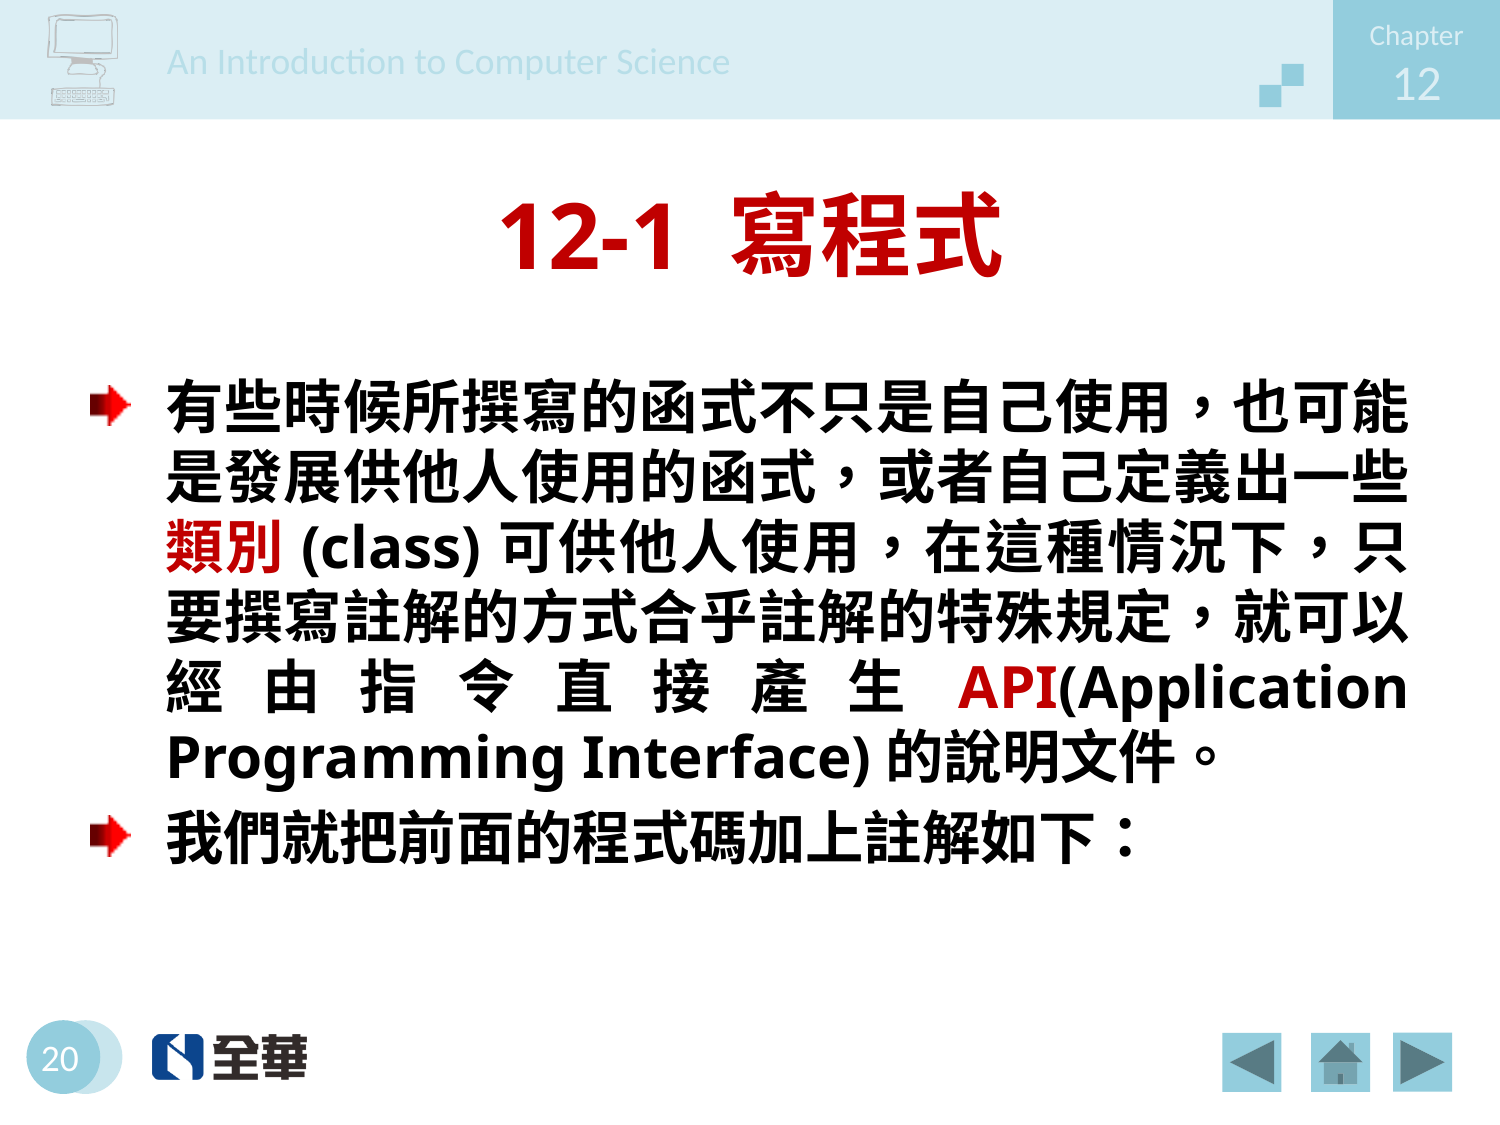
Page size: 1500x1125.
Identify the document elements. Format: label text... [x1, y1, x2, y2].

picture [90, 385, 131, 426]
picture [47, 14, 118, 106]
picture [152, 1034, 307, 1080]
title 12-1 寫程式 [75, 138, 1425, 327]
picture [90, 815, 131, 857]
list 有些時候所撰寫的函式不只是自己使用，也可能是發展供他人使用的函式，或者自己定義出一些類別(class)可供他人使用，在這種情況下，只要撰寫註解的方式合乎註解的特殊規定，就可以經由指令直接產生API(Application Programming Interface)的說明文件。 我們就把前面的程式碼加上註解如下： [75, 363, 1425, 1005]
